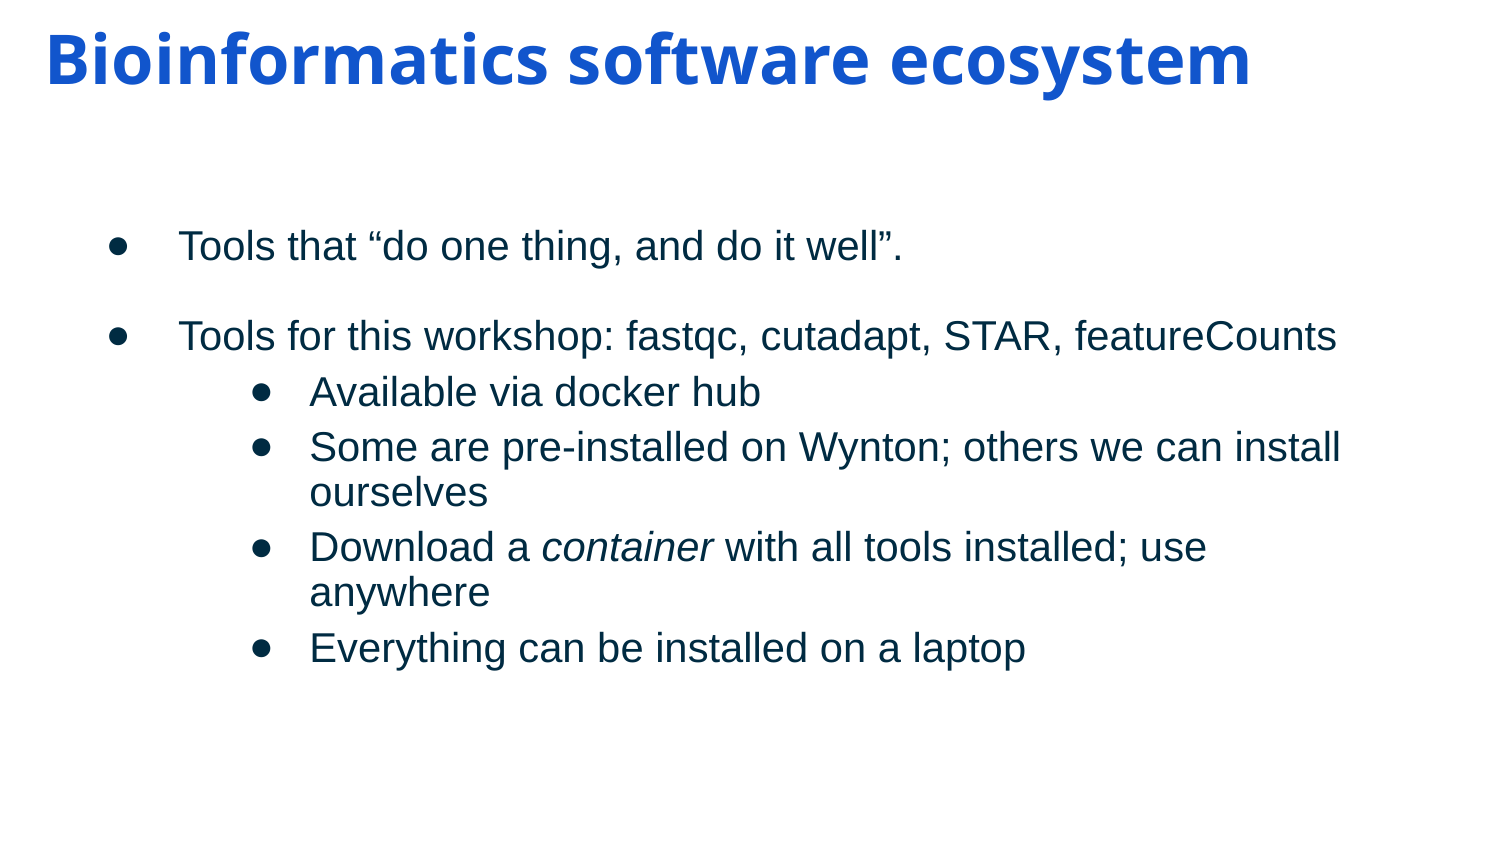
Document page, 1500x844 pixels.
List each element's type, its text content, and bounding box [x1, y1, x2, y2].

list Tools that “do one thing, and do it well”. Tools for this workshop: fastqc, cutadapt, STAR, featureCounts Available via docker hub Some are pre-installed on Wynton; others we can install ourselves Download a container with all tools installed; use anywhere Everything can be installed on a laptop [103, 224, 1397, 760]
title Bioinformatics software ecosystem [44, 24, 1339, 146]
